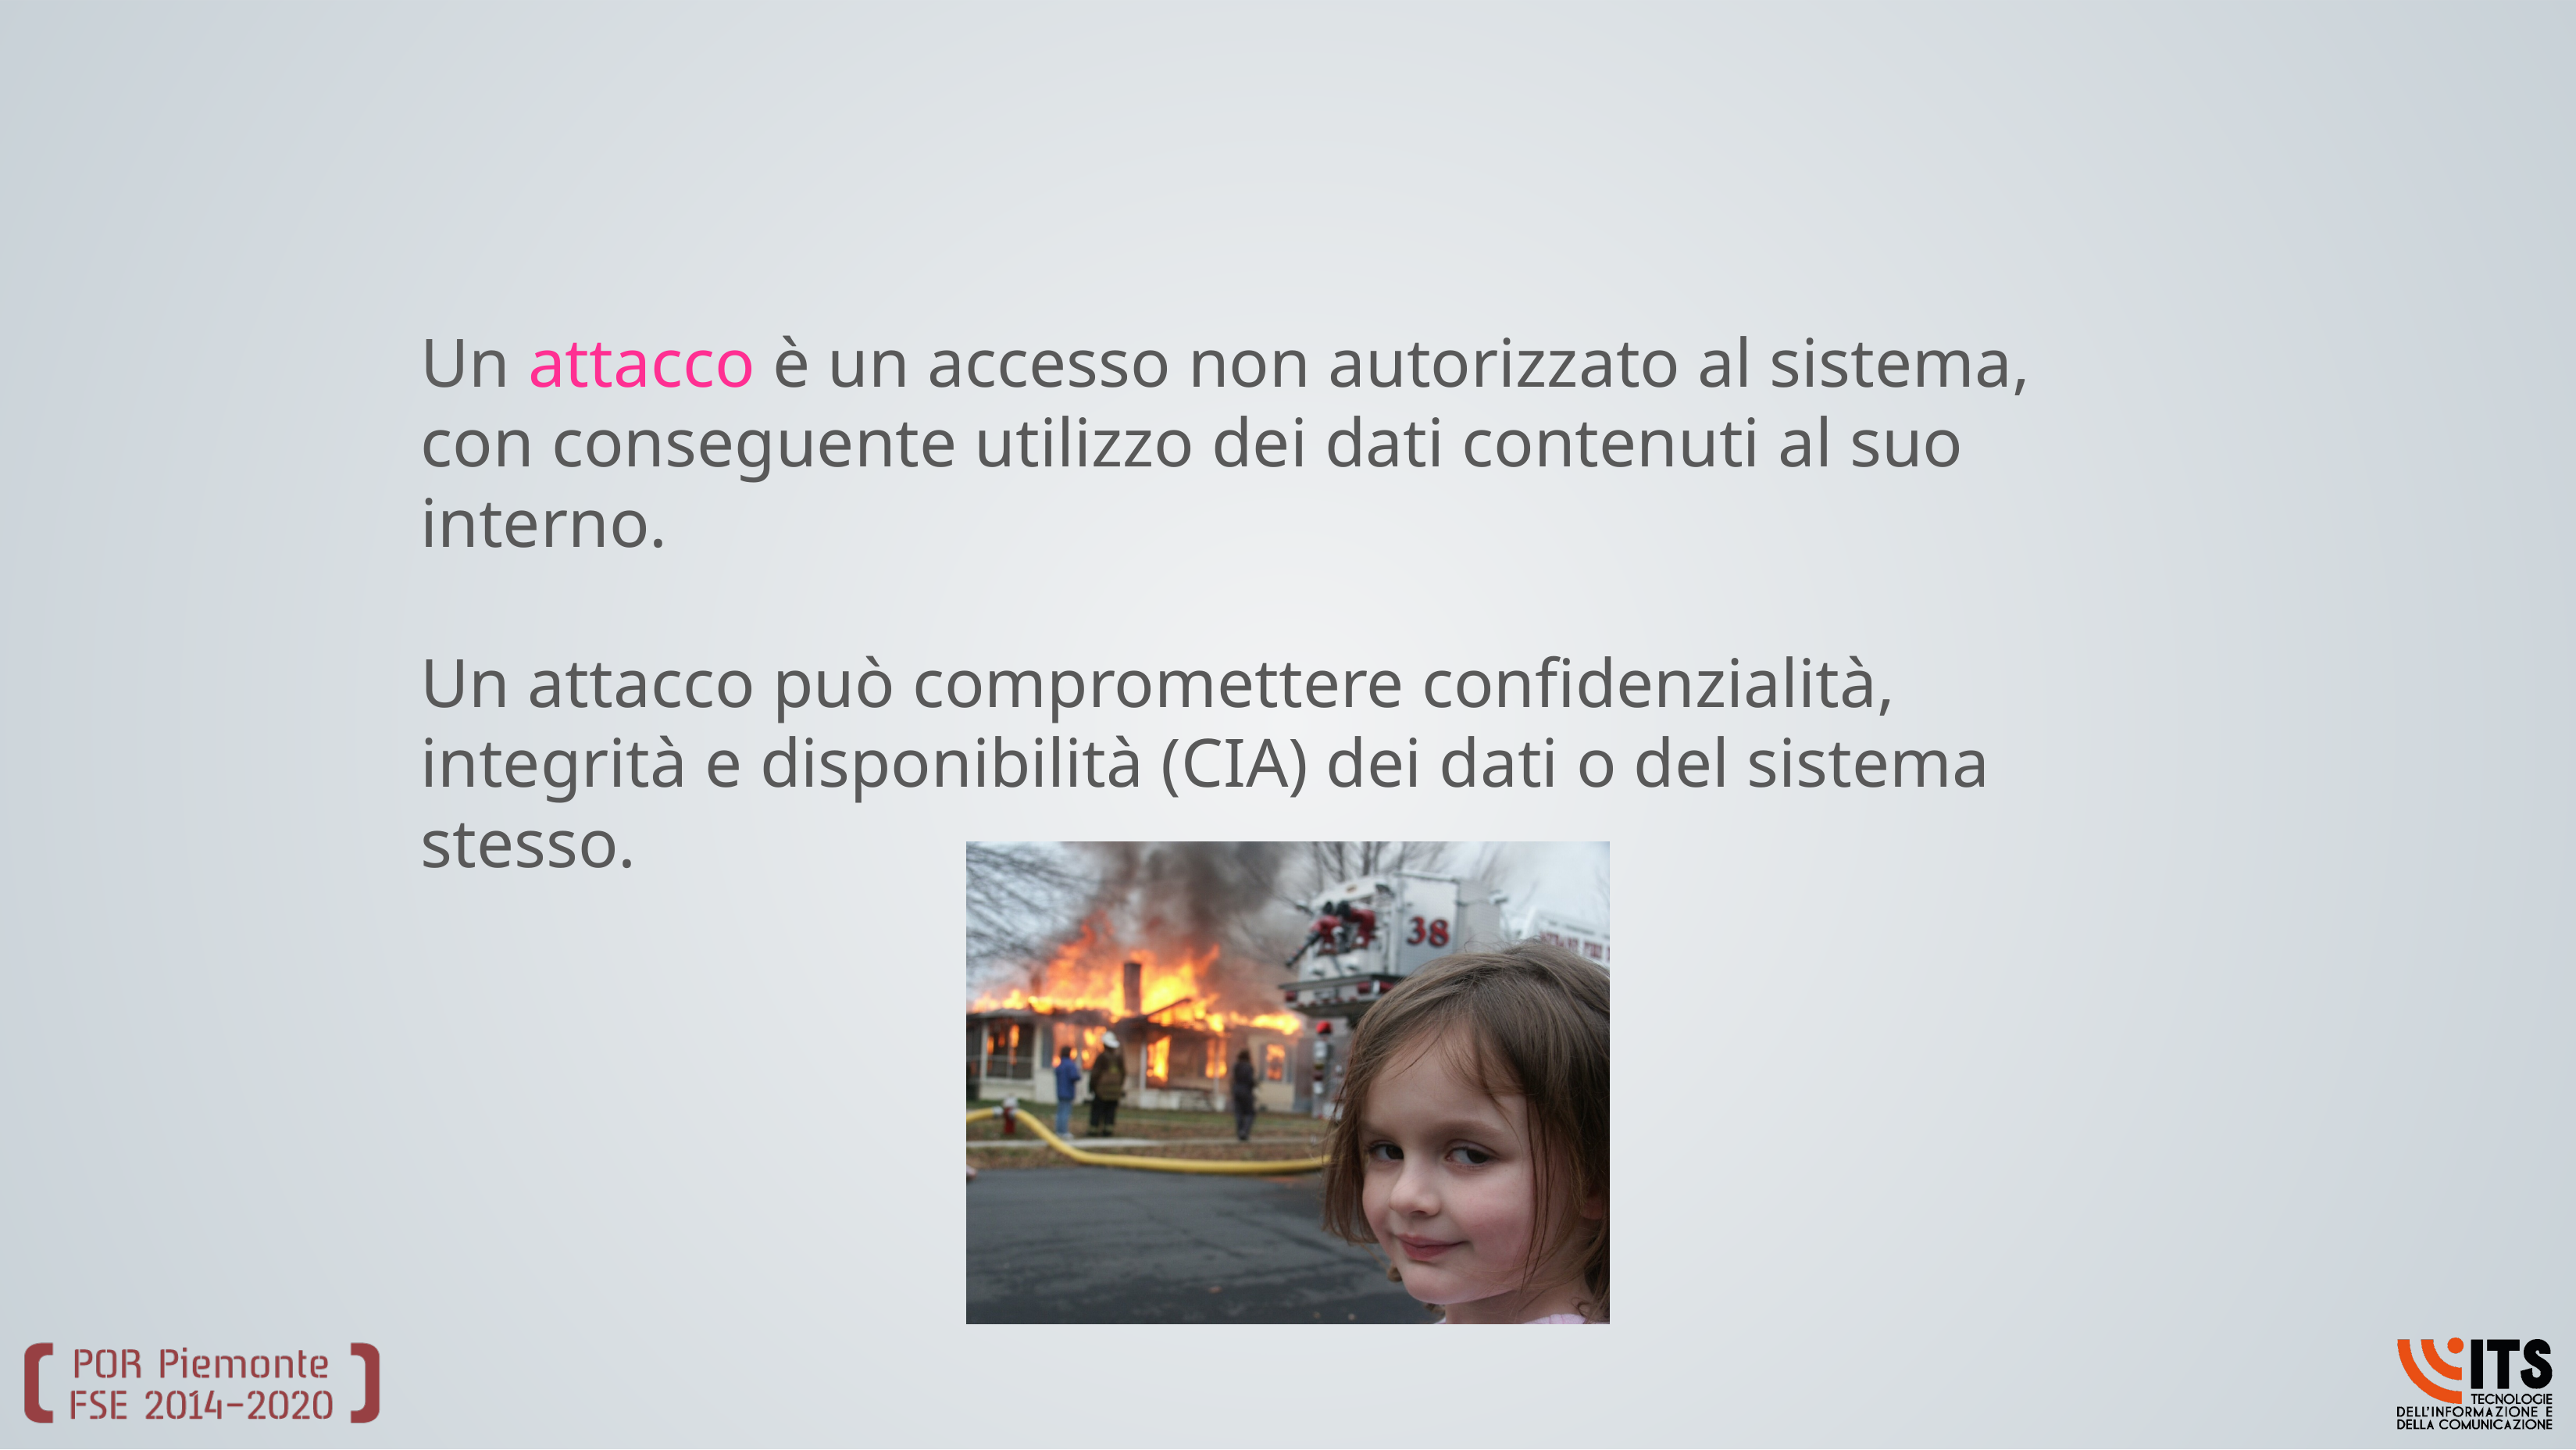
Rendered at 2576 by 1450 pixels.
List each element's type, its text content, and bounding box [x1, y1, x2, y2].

picture [0, 0, 2576, 1449]
list Un attacco è un accesso non autorizzato al sistema, con conseguente utilizzo dei dati contenuti al suo interno. Un attacco può compromettere confidenzialità, integrità e disponibilità (CIA) dei dati o del sistema stesso. [420, 320, 2156, 725]
